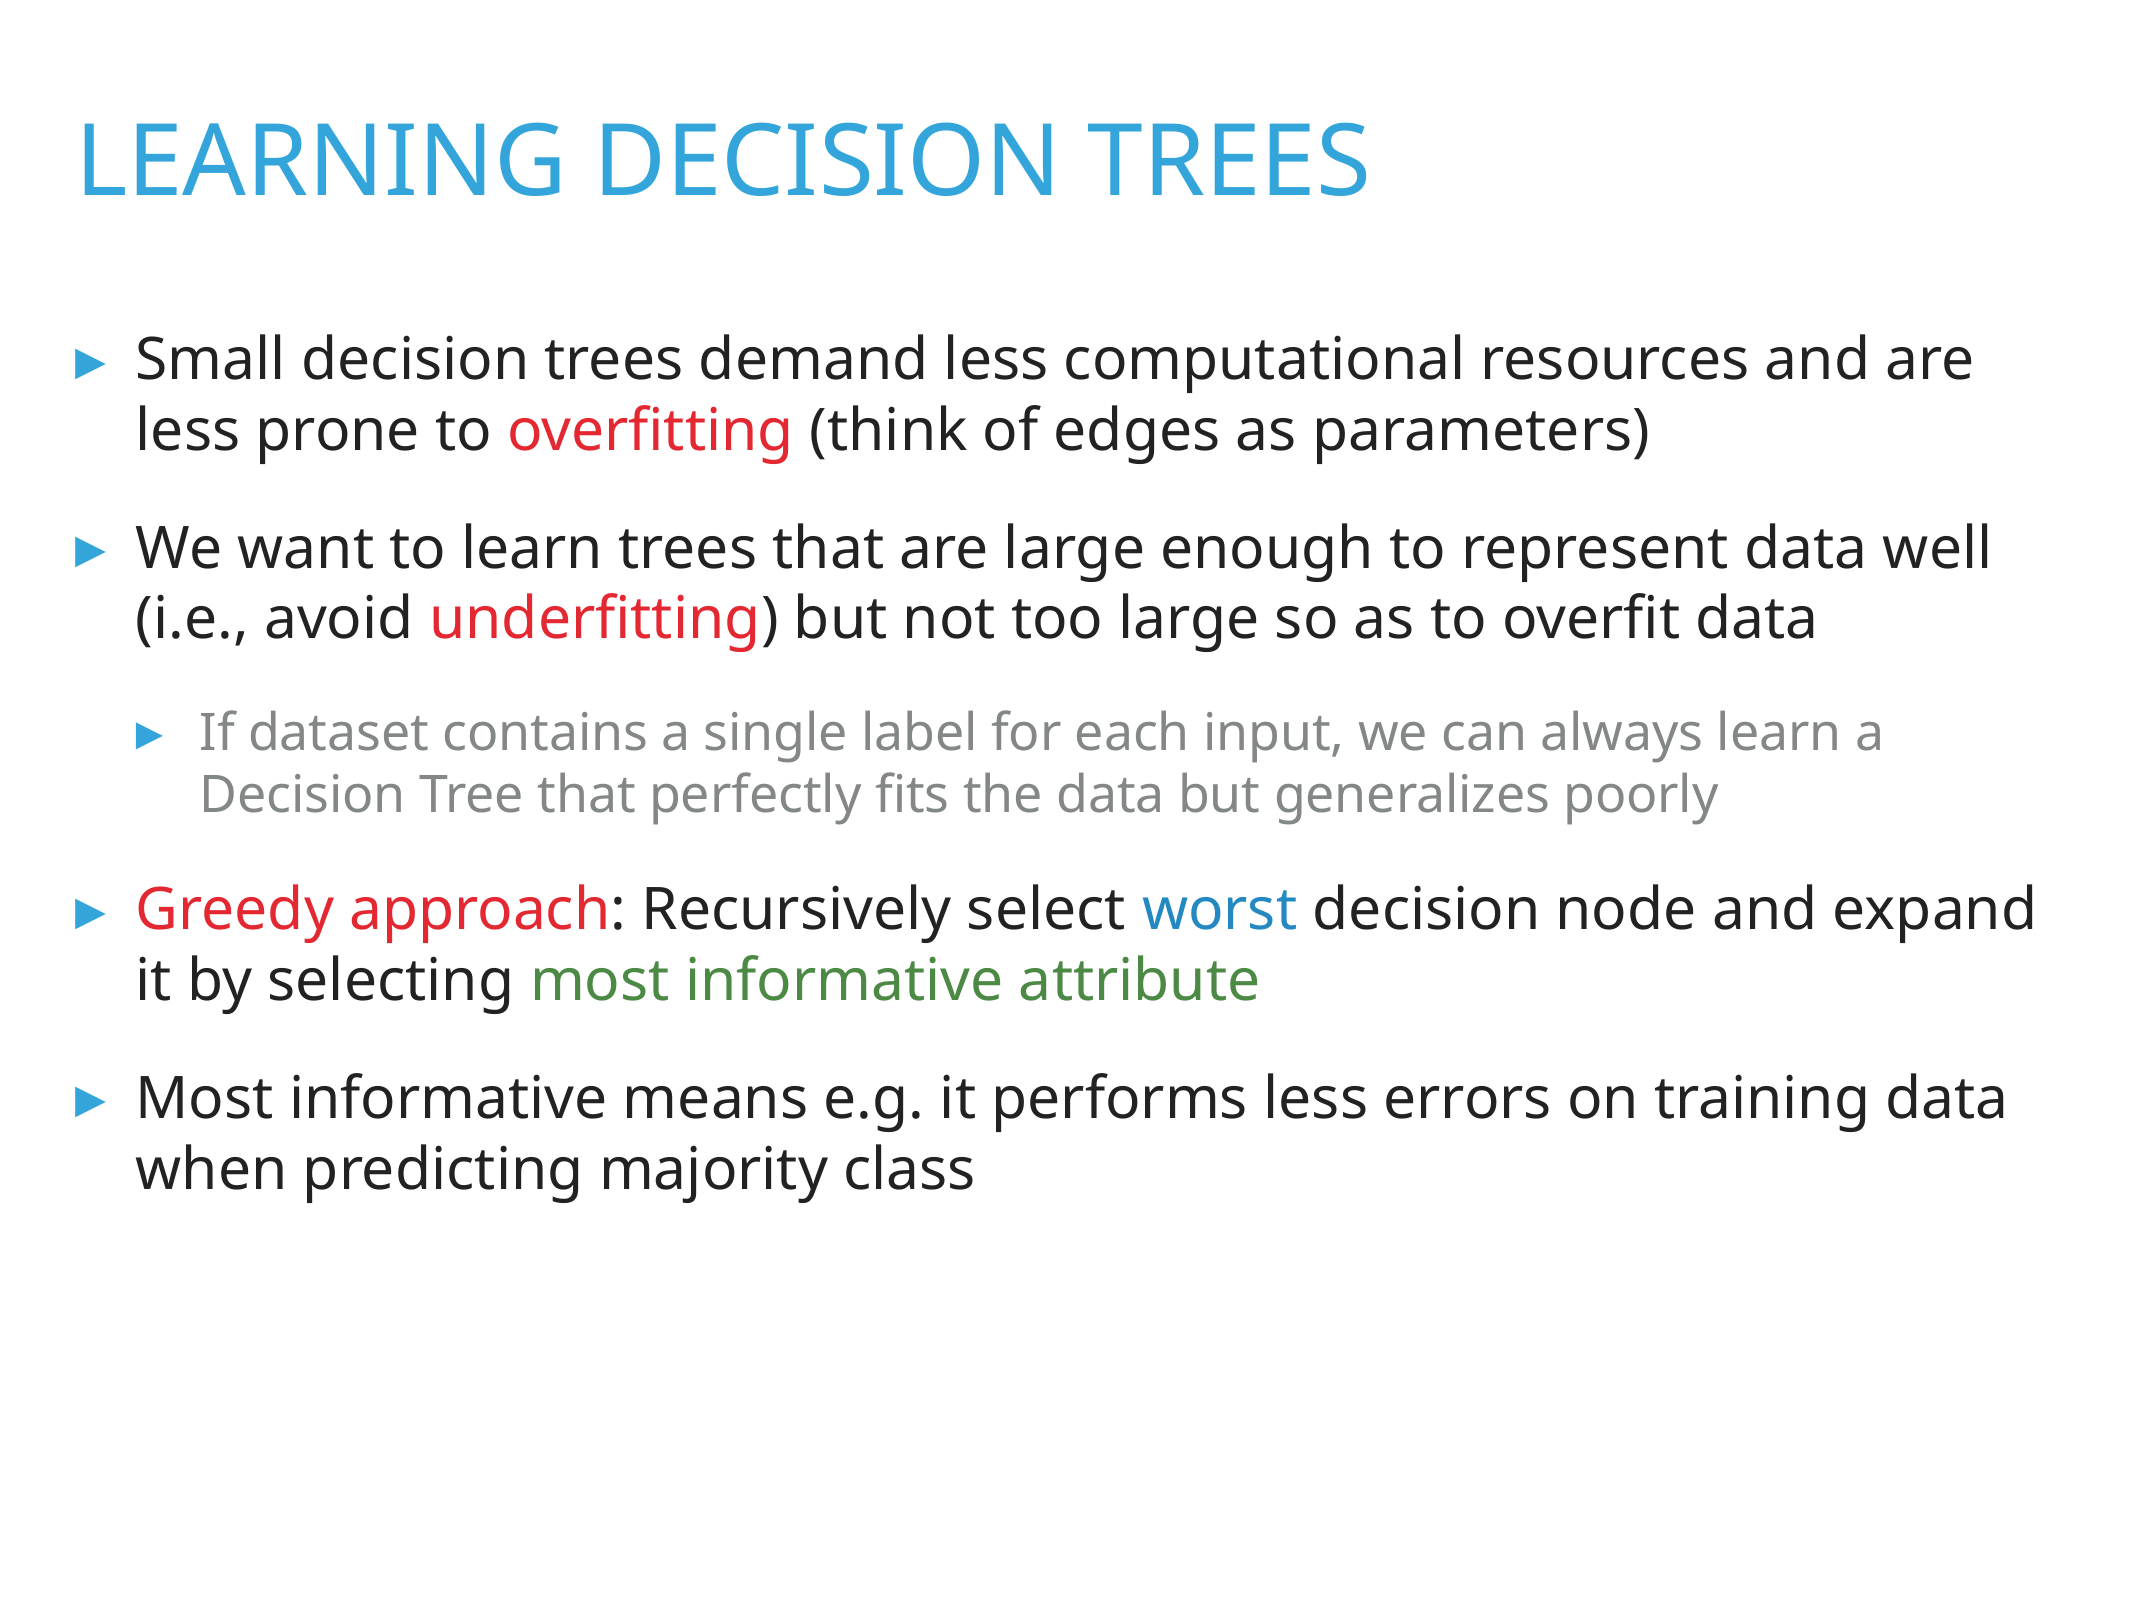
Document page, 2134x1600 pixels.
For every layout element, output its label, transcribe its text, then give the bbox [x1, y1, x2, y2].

text_box Small decision trees demand less computational resources and are less prone to overfitting (think of edges as parameters) We want to learn trees that are large enough to represent data well (i.e., avoid underfitting) but not too large so as to overfit data If dataset contains a single label for each input, we can always learn a Decision Tree that perfectly fits the data but generalizes poorly Greedy approach: Recursively select worst decision node and expand it by selecting most informative attribute Most informative means e.g. it performs less errors on training data when predicting majority class [66, 312, 2067, 1315]
text_box Learning decision trees [66, 110, 2067, 229]
